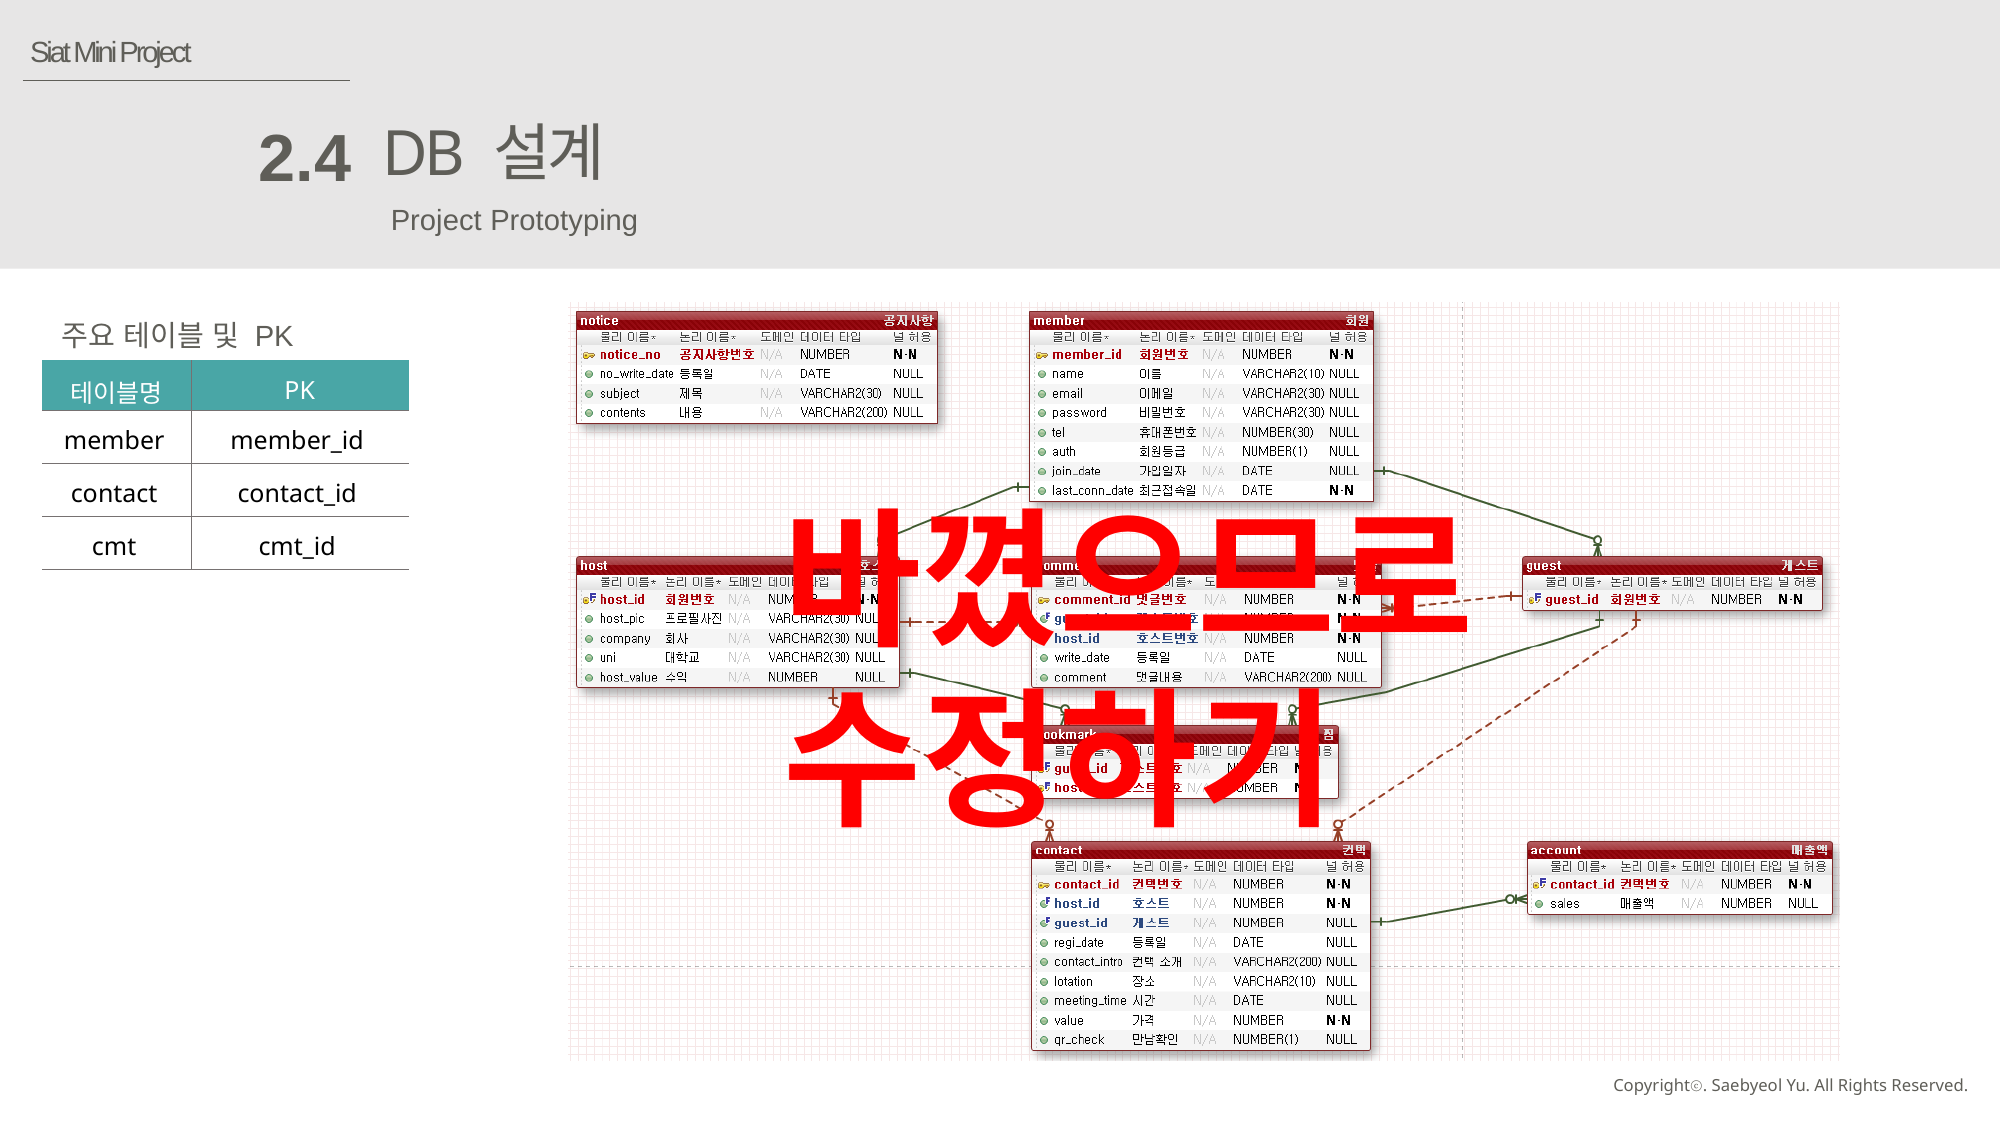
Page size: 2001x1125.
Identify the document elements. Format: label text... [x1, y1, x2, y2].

text_box DB 설계 [367, 105, 621, 196]
text_box Siat Mini Project [15, 25, 207, 76]
table_cell member_id [192, 411, 409, 463]
text_box [0, 0, 2000, 270]
table_cell cmt_id [192, 517, 409, 569]
text_box 주요 테이블 및 PK [46, 309, 309, 360]
picture [568, 302, 1840, 1061]
table_cell cmt [42, 517, 191, 569]
text_box 2.4 [243, 106, 366, 202]
text_box Project Prototyping [376, 193, 654, 244]
table_header 테이블명 [42, 360, 191, 410]
table_cell contact [42, 464, 191, 516]
table_cell member [42, 411, 191, 463]
table_cell contact_id [192, 464, 409, 516]
table_header PK [192, 360, 409, 410]
